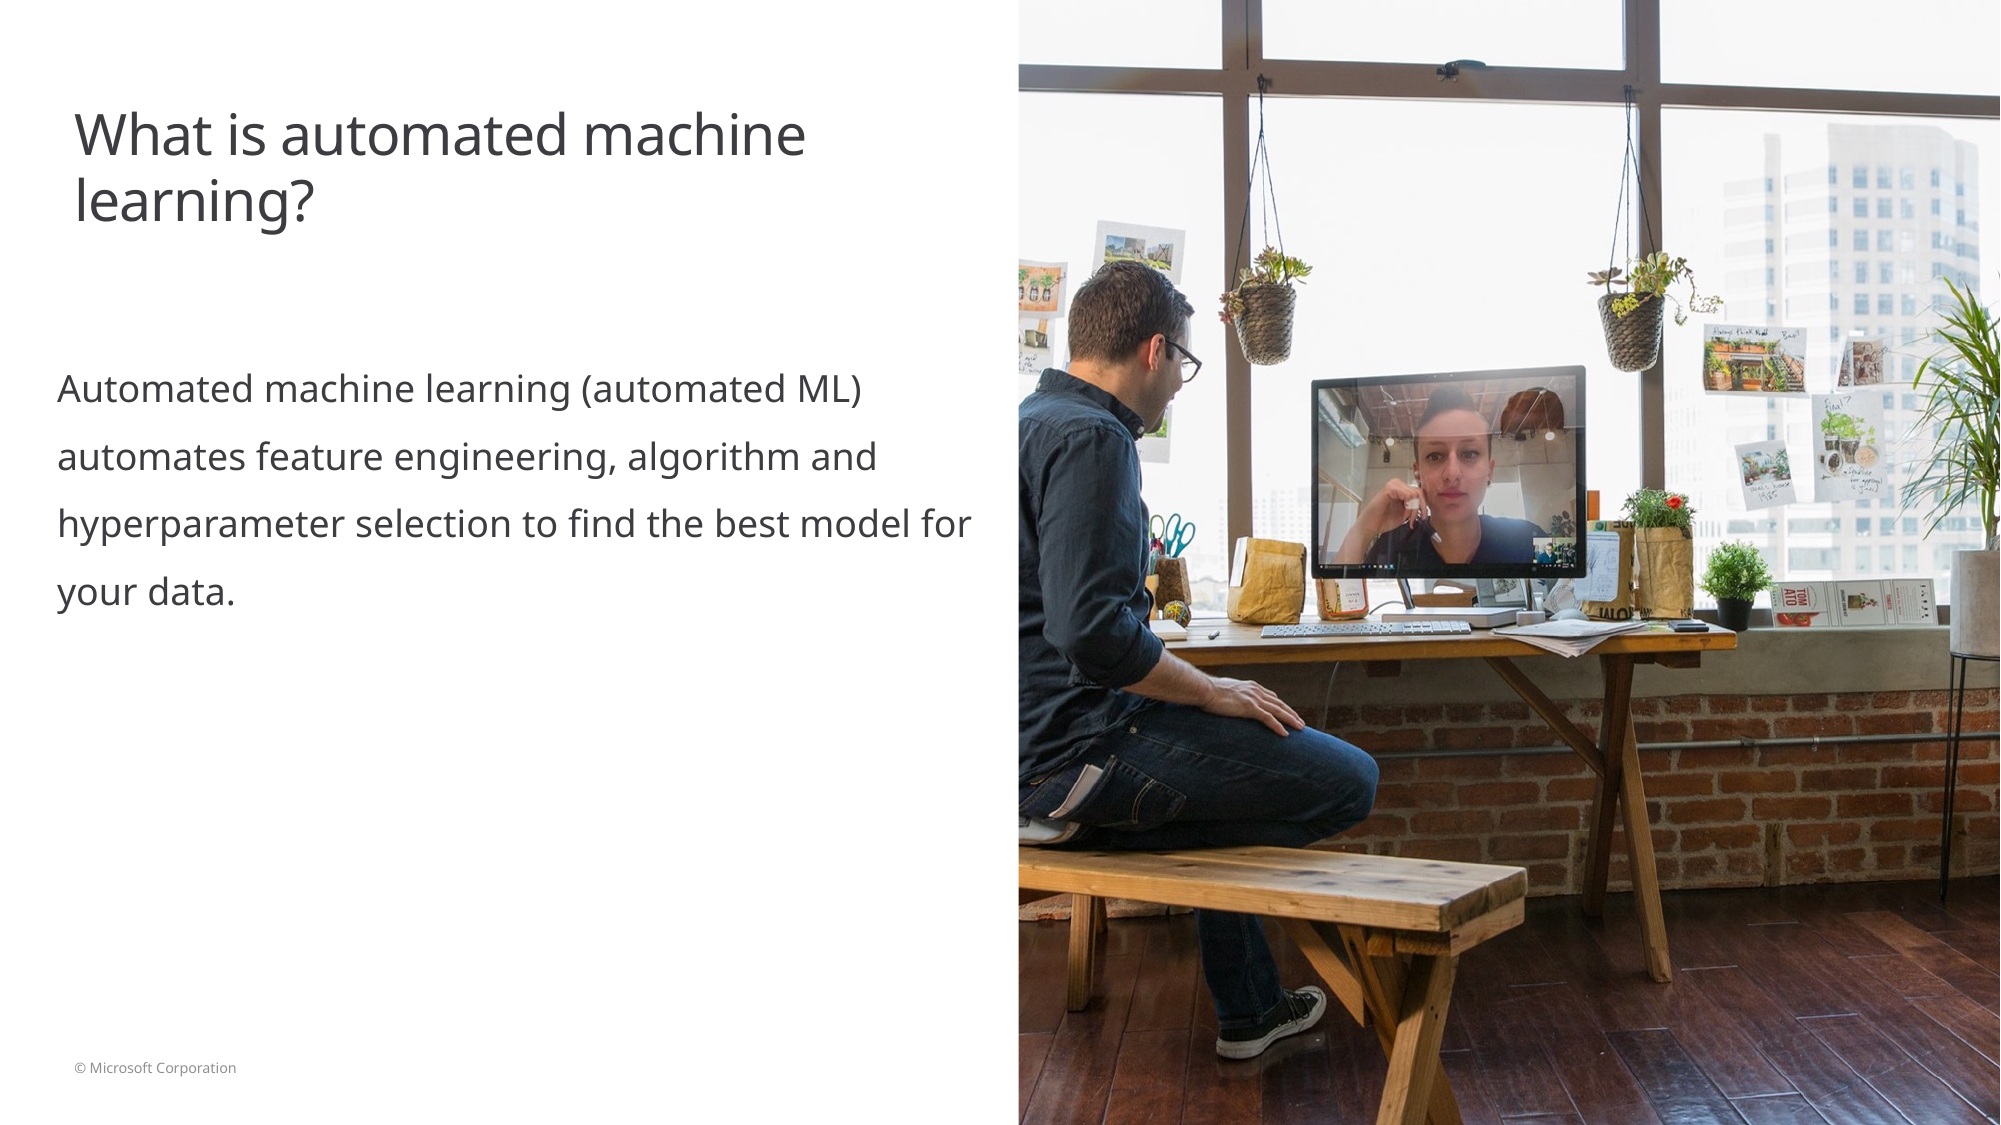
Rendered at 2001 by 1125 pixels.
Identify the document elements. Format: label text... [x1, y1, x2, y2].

text_box Automated machine learning (automated ML) automates feature engineering, algorithm and hyperparameter selection to find the best model for your data. [42, 335, 1019, 621]
picture [1021, 0, 2000, 1125]
footer © Microsoft Corporation [59, 1058, 1018, 1078]
title What is automated machine learning? [74, 101, 984, 233]
